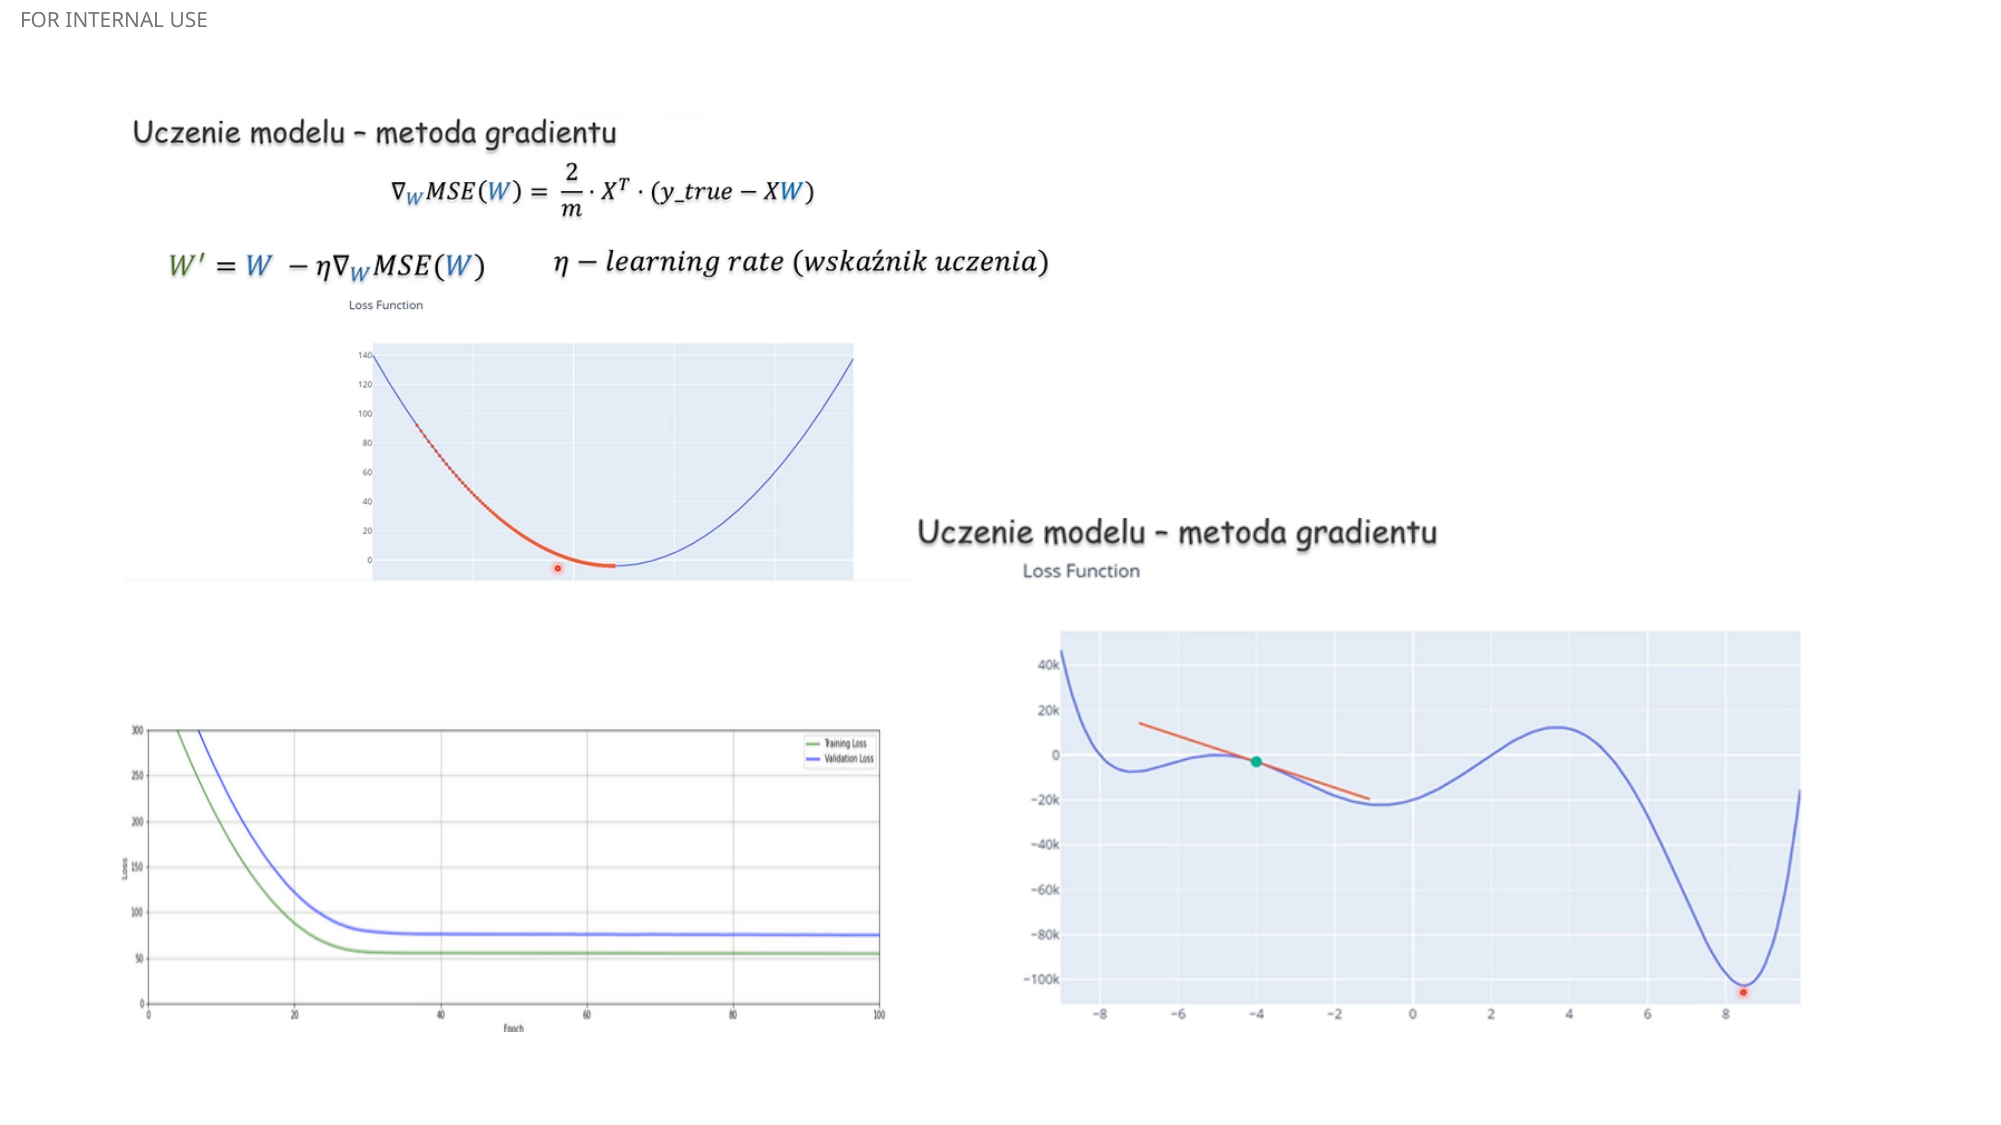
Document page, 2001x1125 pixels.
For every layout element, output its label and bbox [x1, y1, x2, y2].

picture [116, 112, 1830, 1032]
